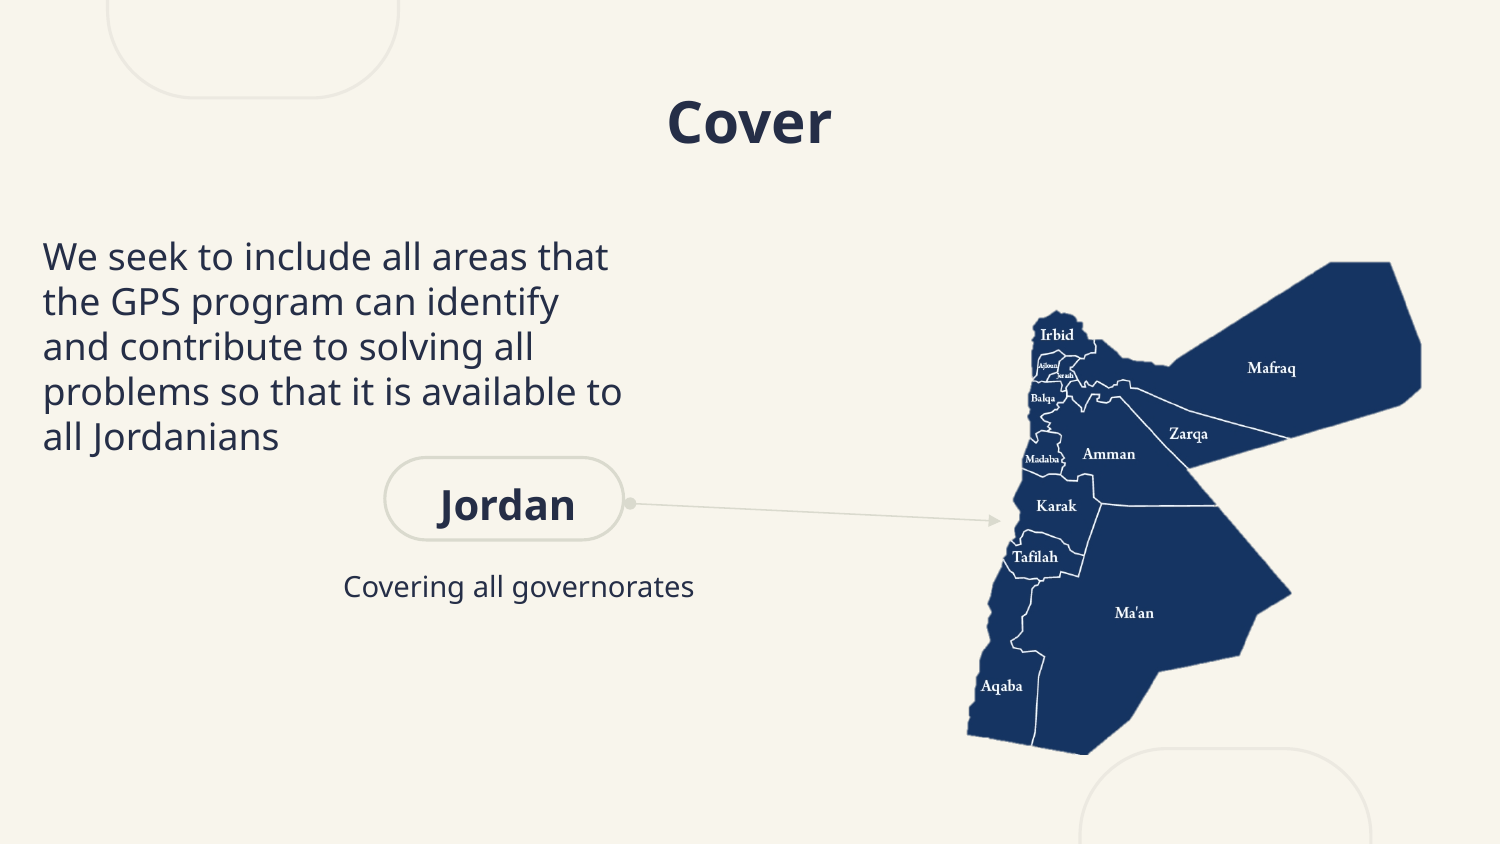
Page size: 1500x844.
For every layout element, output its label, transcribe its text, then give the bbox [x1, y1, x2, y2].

text_box [404, 534, 604, 540]
text_box We seek to include all areas that the GPS program can identify and contribute to solving all problems so that it is available to all Jordanians [27, 225, 639, 501]
text_box [384, 501, 388, 515]
title Cover [118, 72, 1382, 167]
text_box Covering all governorates [322, 562, 707, 623]
picture [924, 204, 1476, 782]
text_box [629, 503, 919, 522]
text_box Jordan [388, 501, 628, 534]
